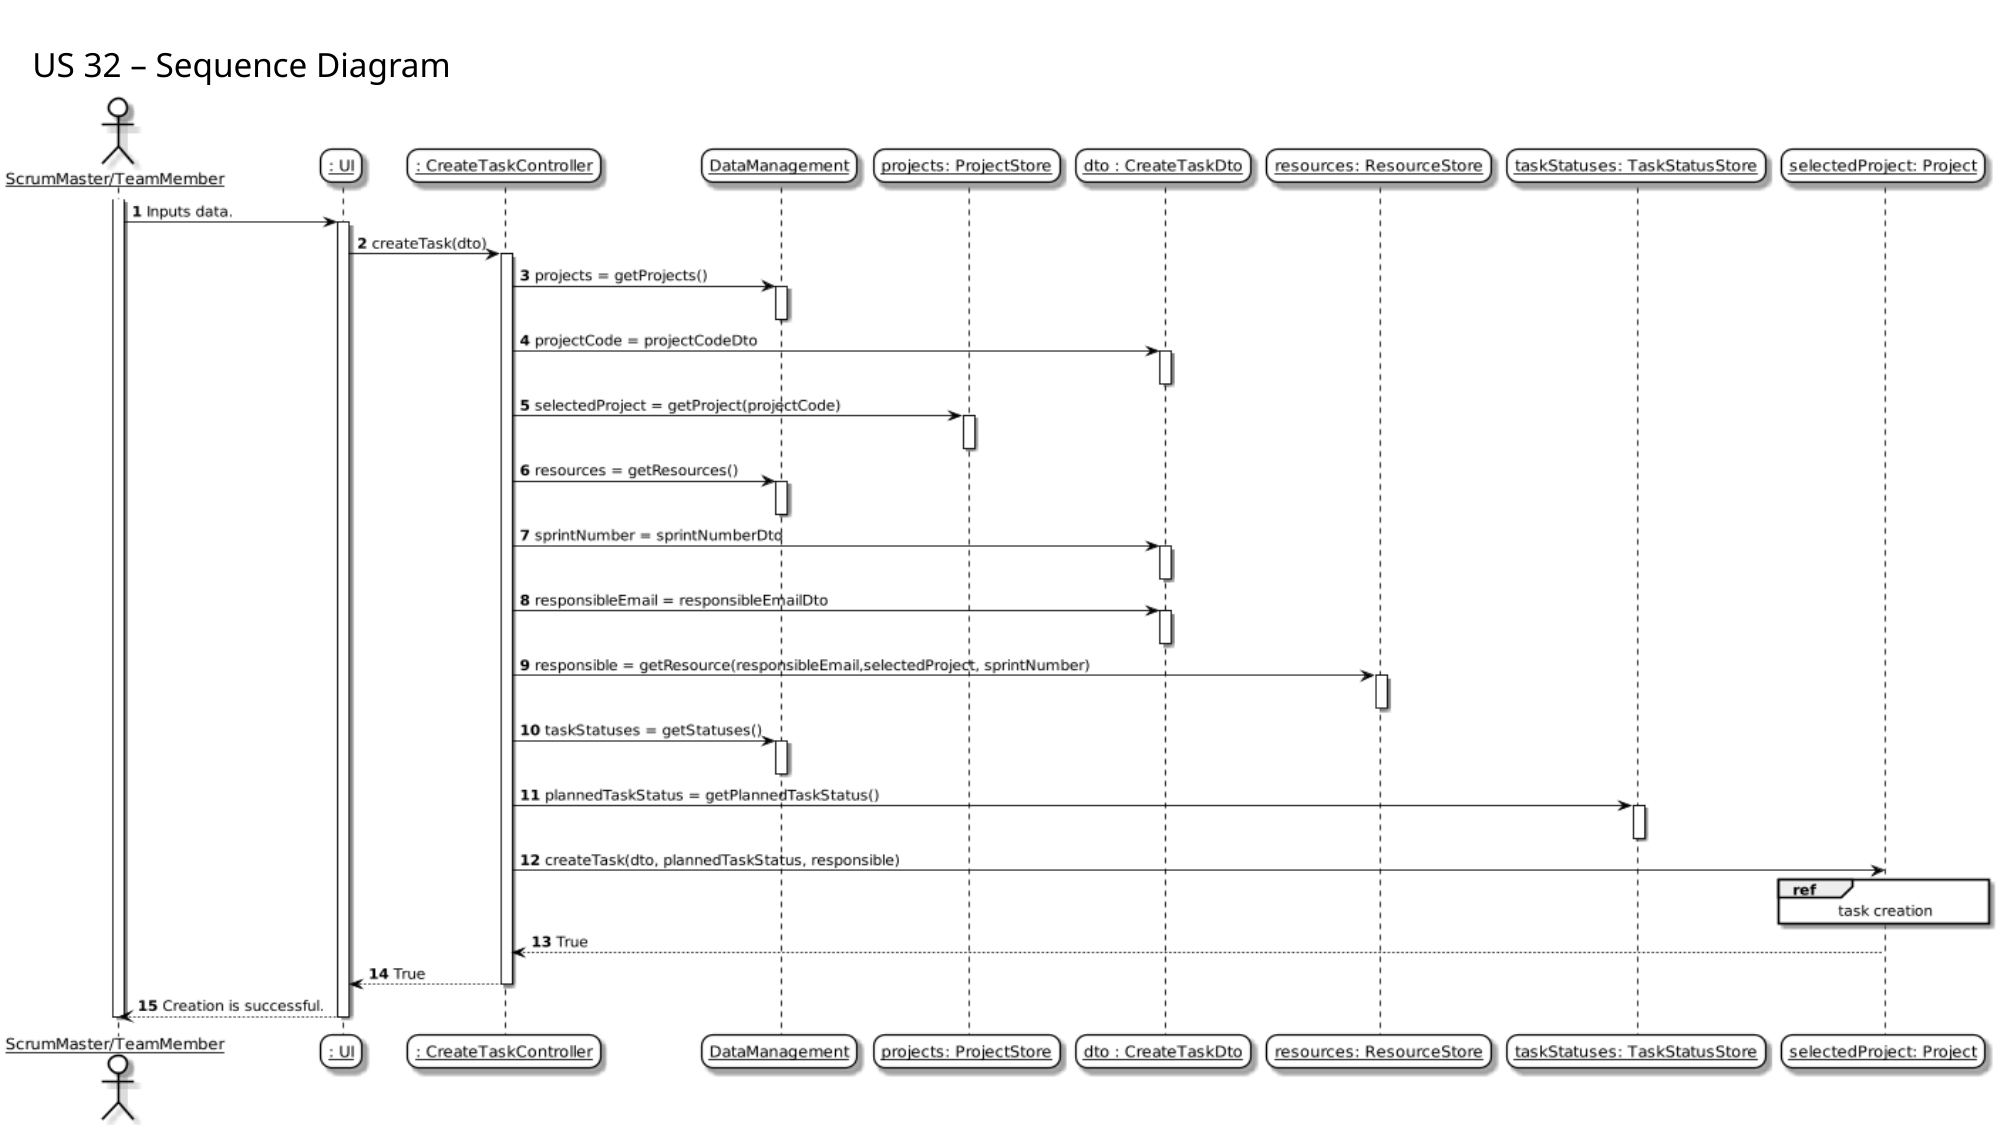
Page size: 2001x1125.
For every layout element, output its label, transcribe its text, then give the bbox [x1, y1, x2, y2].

text_box US 32 – Sequence Diagram [17, 36, 467, 89]
picture [0, 91, 2000, 1125]
